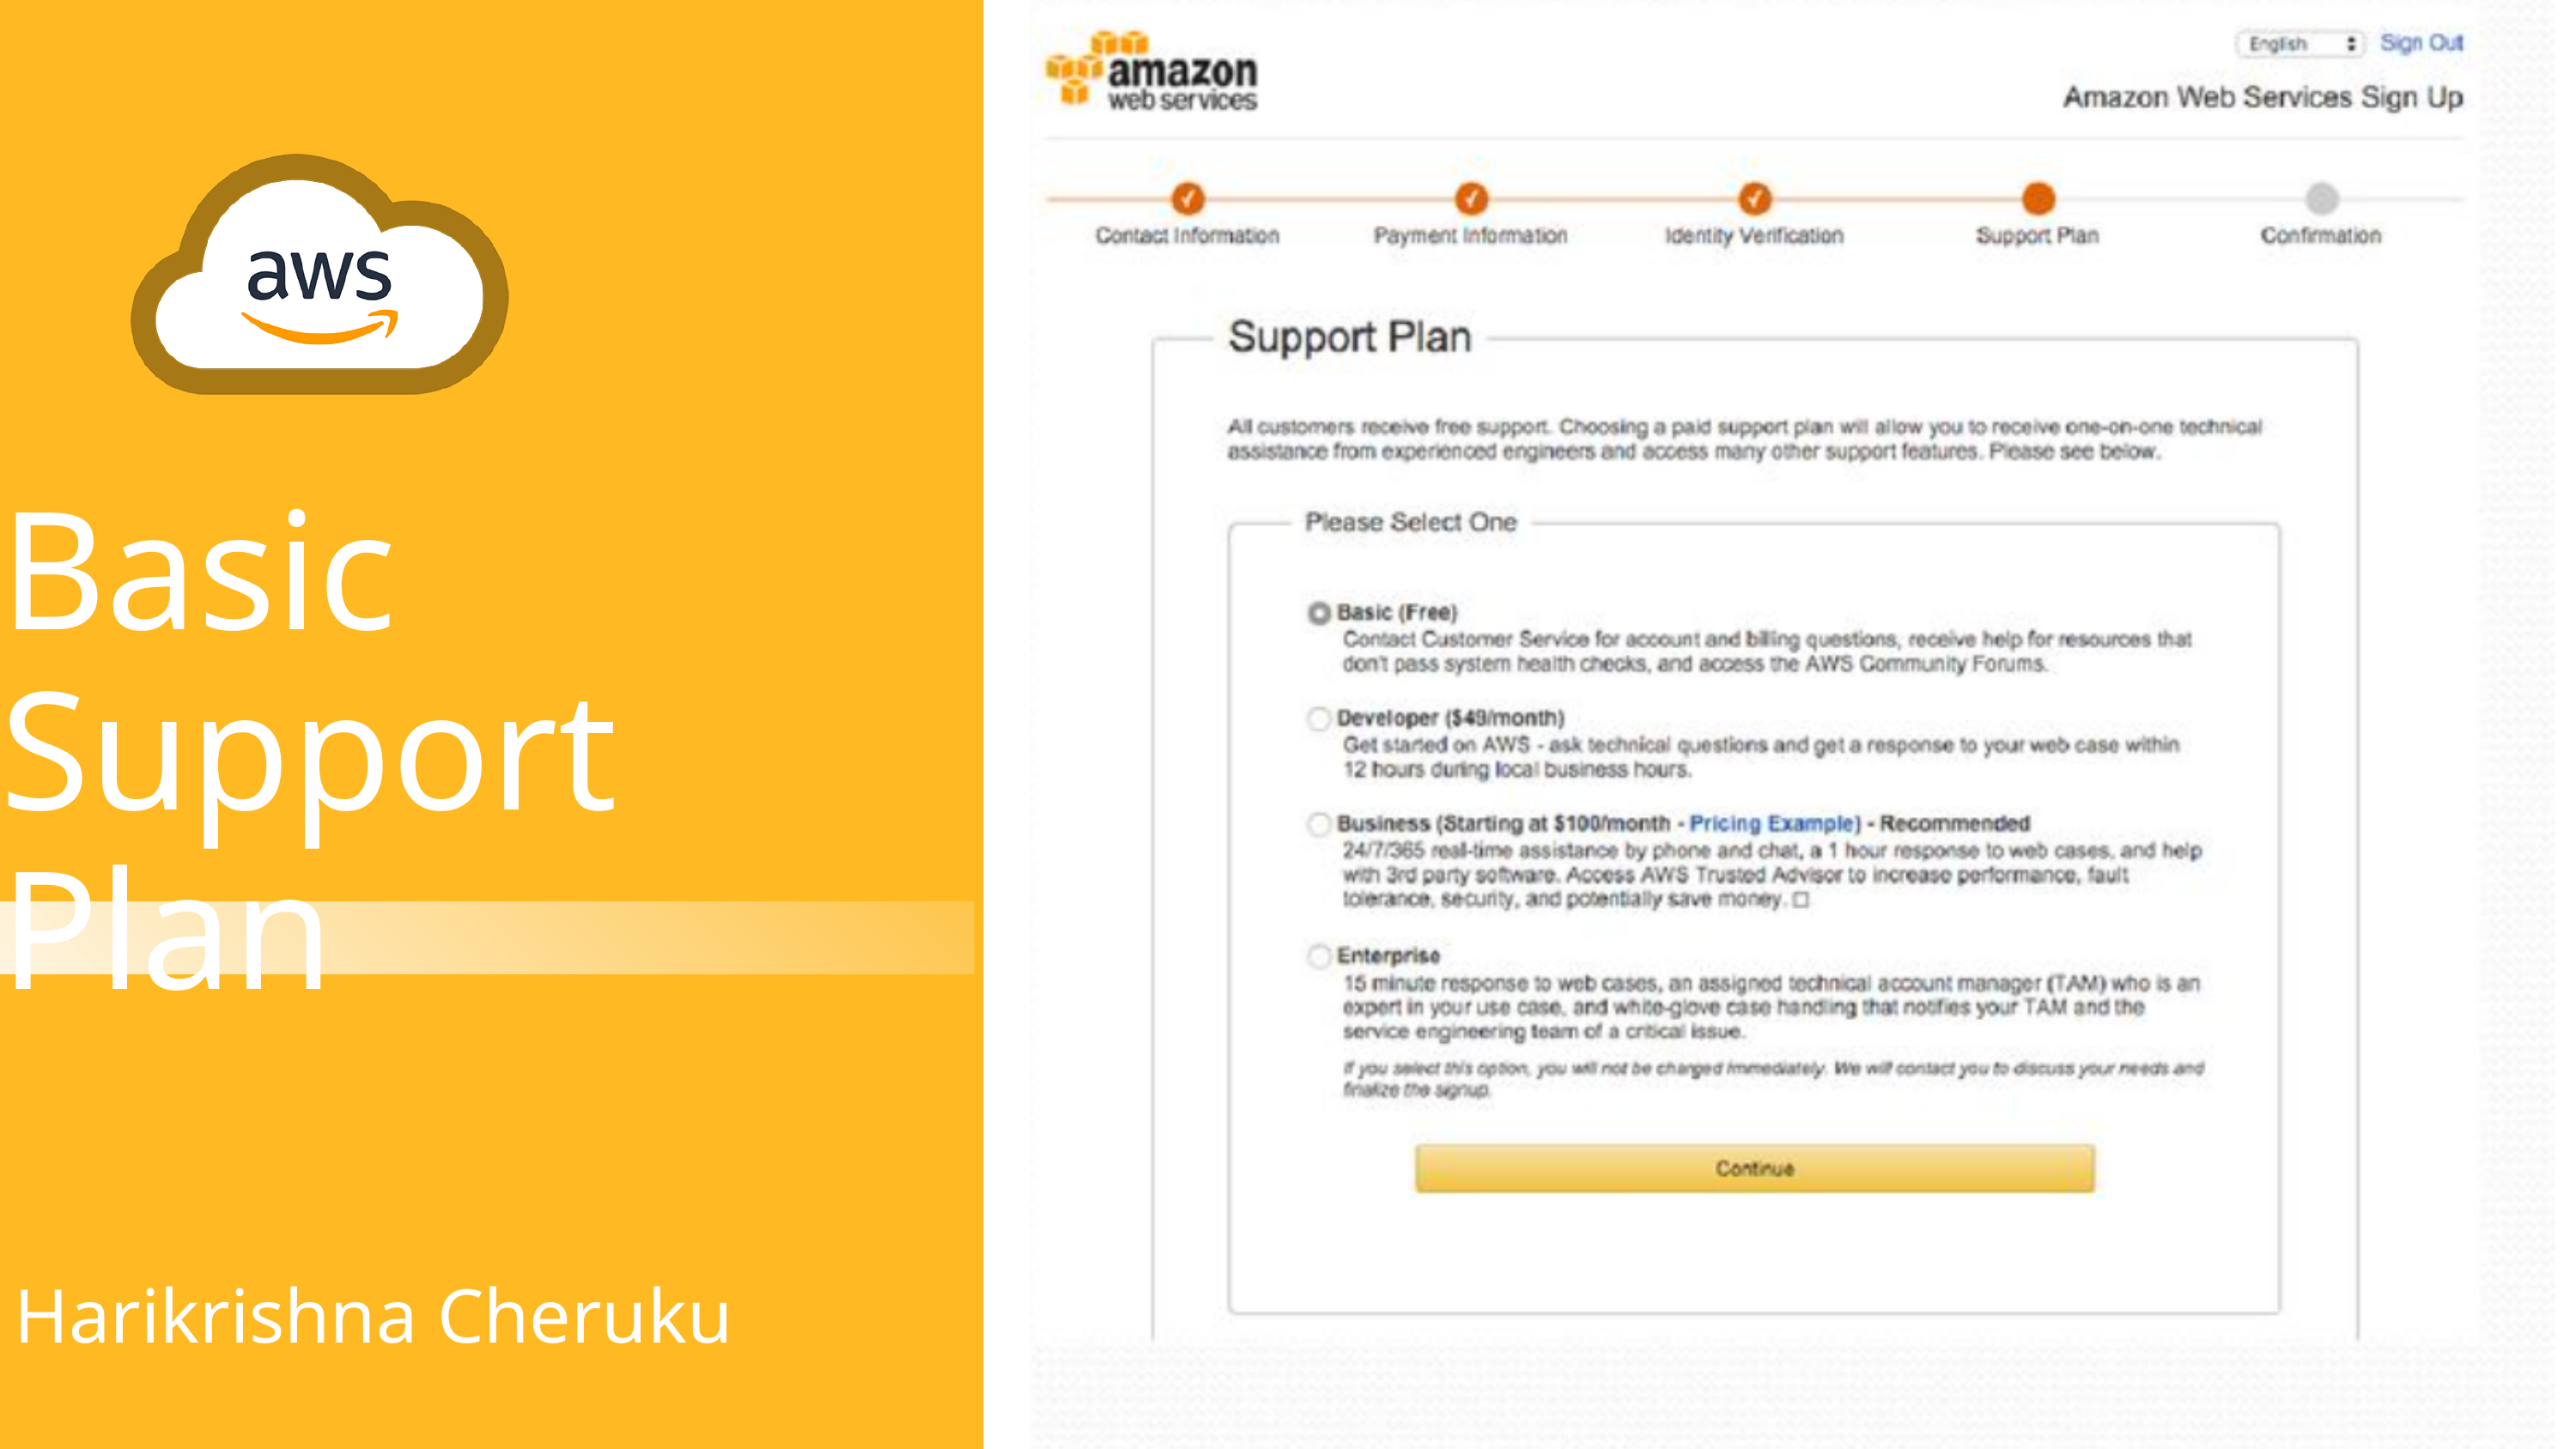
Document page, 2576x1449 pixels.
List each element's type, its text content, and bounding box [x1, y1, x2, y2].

text_box Harikrishna Cheruku [14, 1276, 989, 1358]
text_box [0, 0, 984, 1449]
text_box [1030, 0, 2555, 1449]
text_box [81, 95, 557, 453]
text_box Basic Support Plan [0, 482, 975, 1023]
